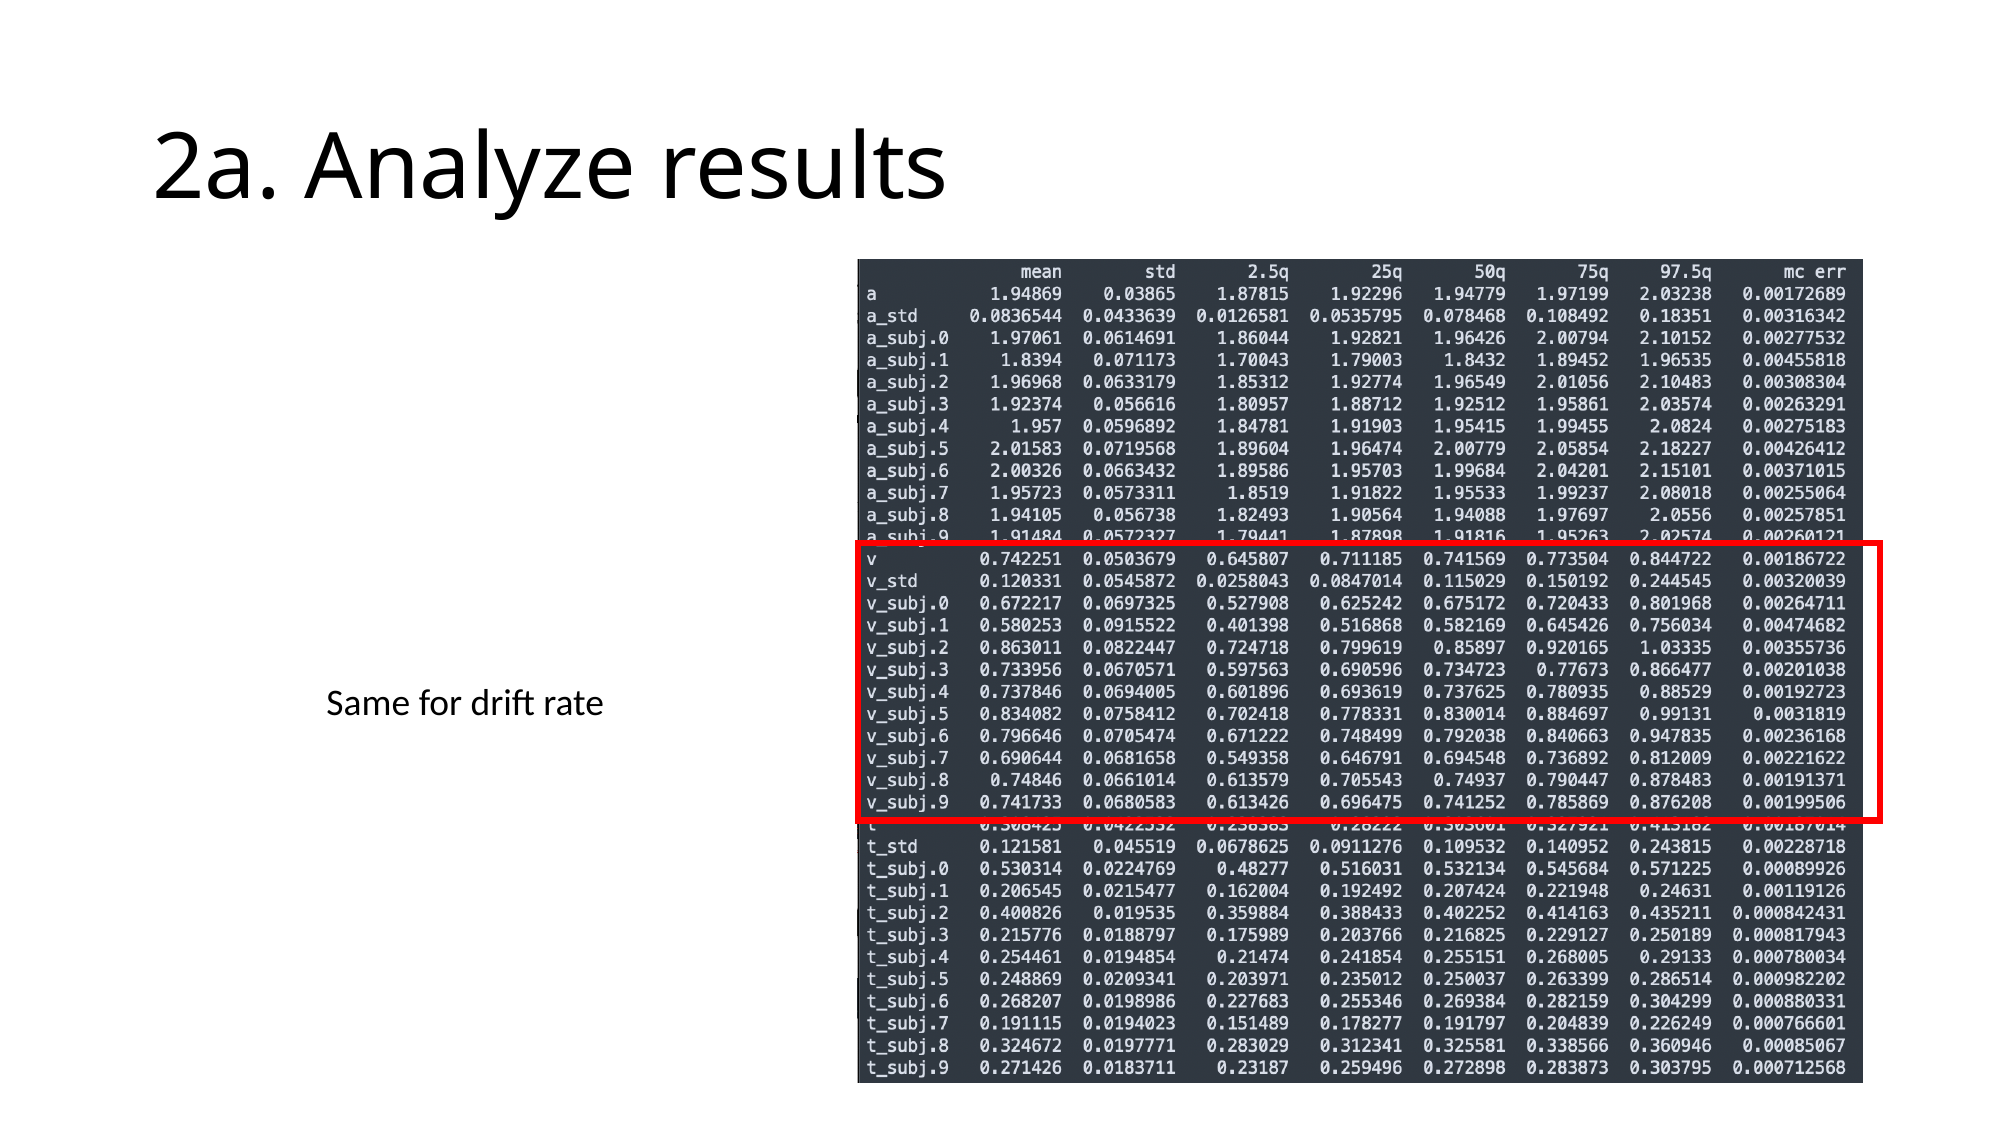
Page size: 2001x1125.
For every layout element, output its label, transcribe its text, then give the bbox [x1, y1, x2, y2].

title 2a. Analyze results [137, 59, 1863, 278]
text_box Same for drift rate [90, 670, 841, 731]
text_box [1863, 542, 1881, 822]
picture [857, 259, 1863, 1083]
